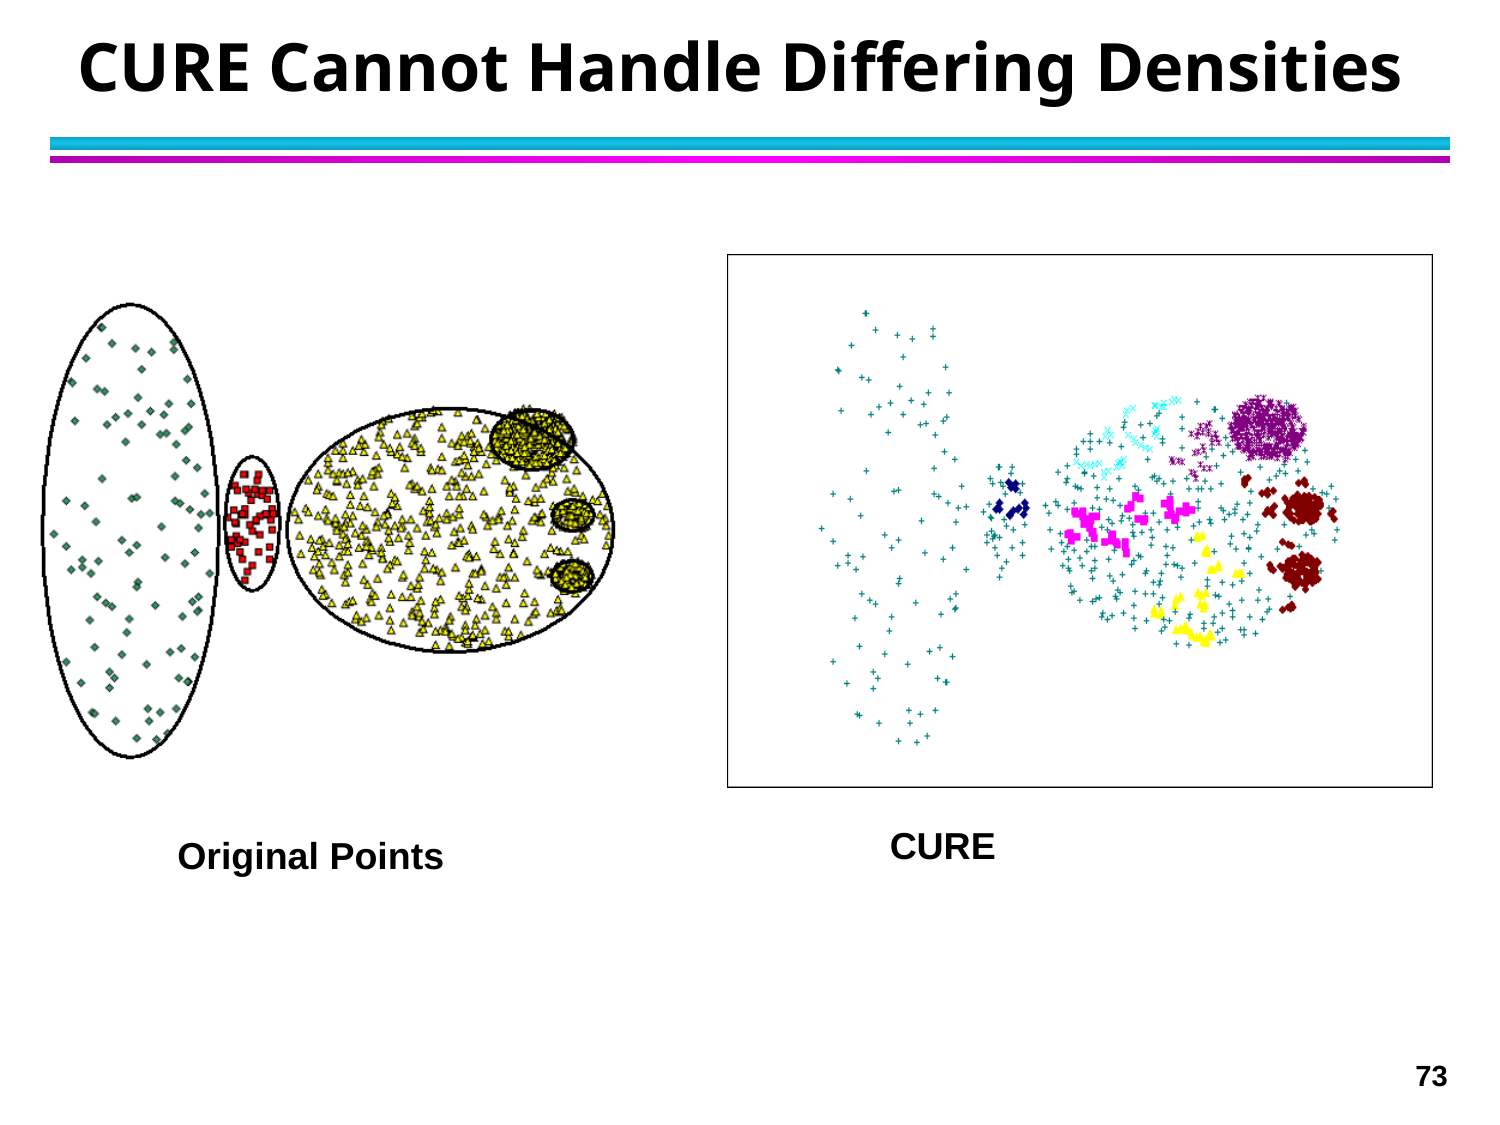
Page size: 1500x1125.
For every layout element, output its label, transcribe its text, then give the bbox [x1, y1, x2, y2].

picture [0, 292, 668, 818]
text_box CURE [874, 814, 1163, 875]
text_box Original Points [162, 827, 575, 885]
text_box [727, 254, 1433, 788]
title CURE Cannot Handle Differing Densities [62, 24, 1475, 113]
